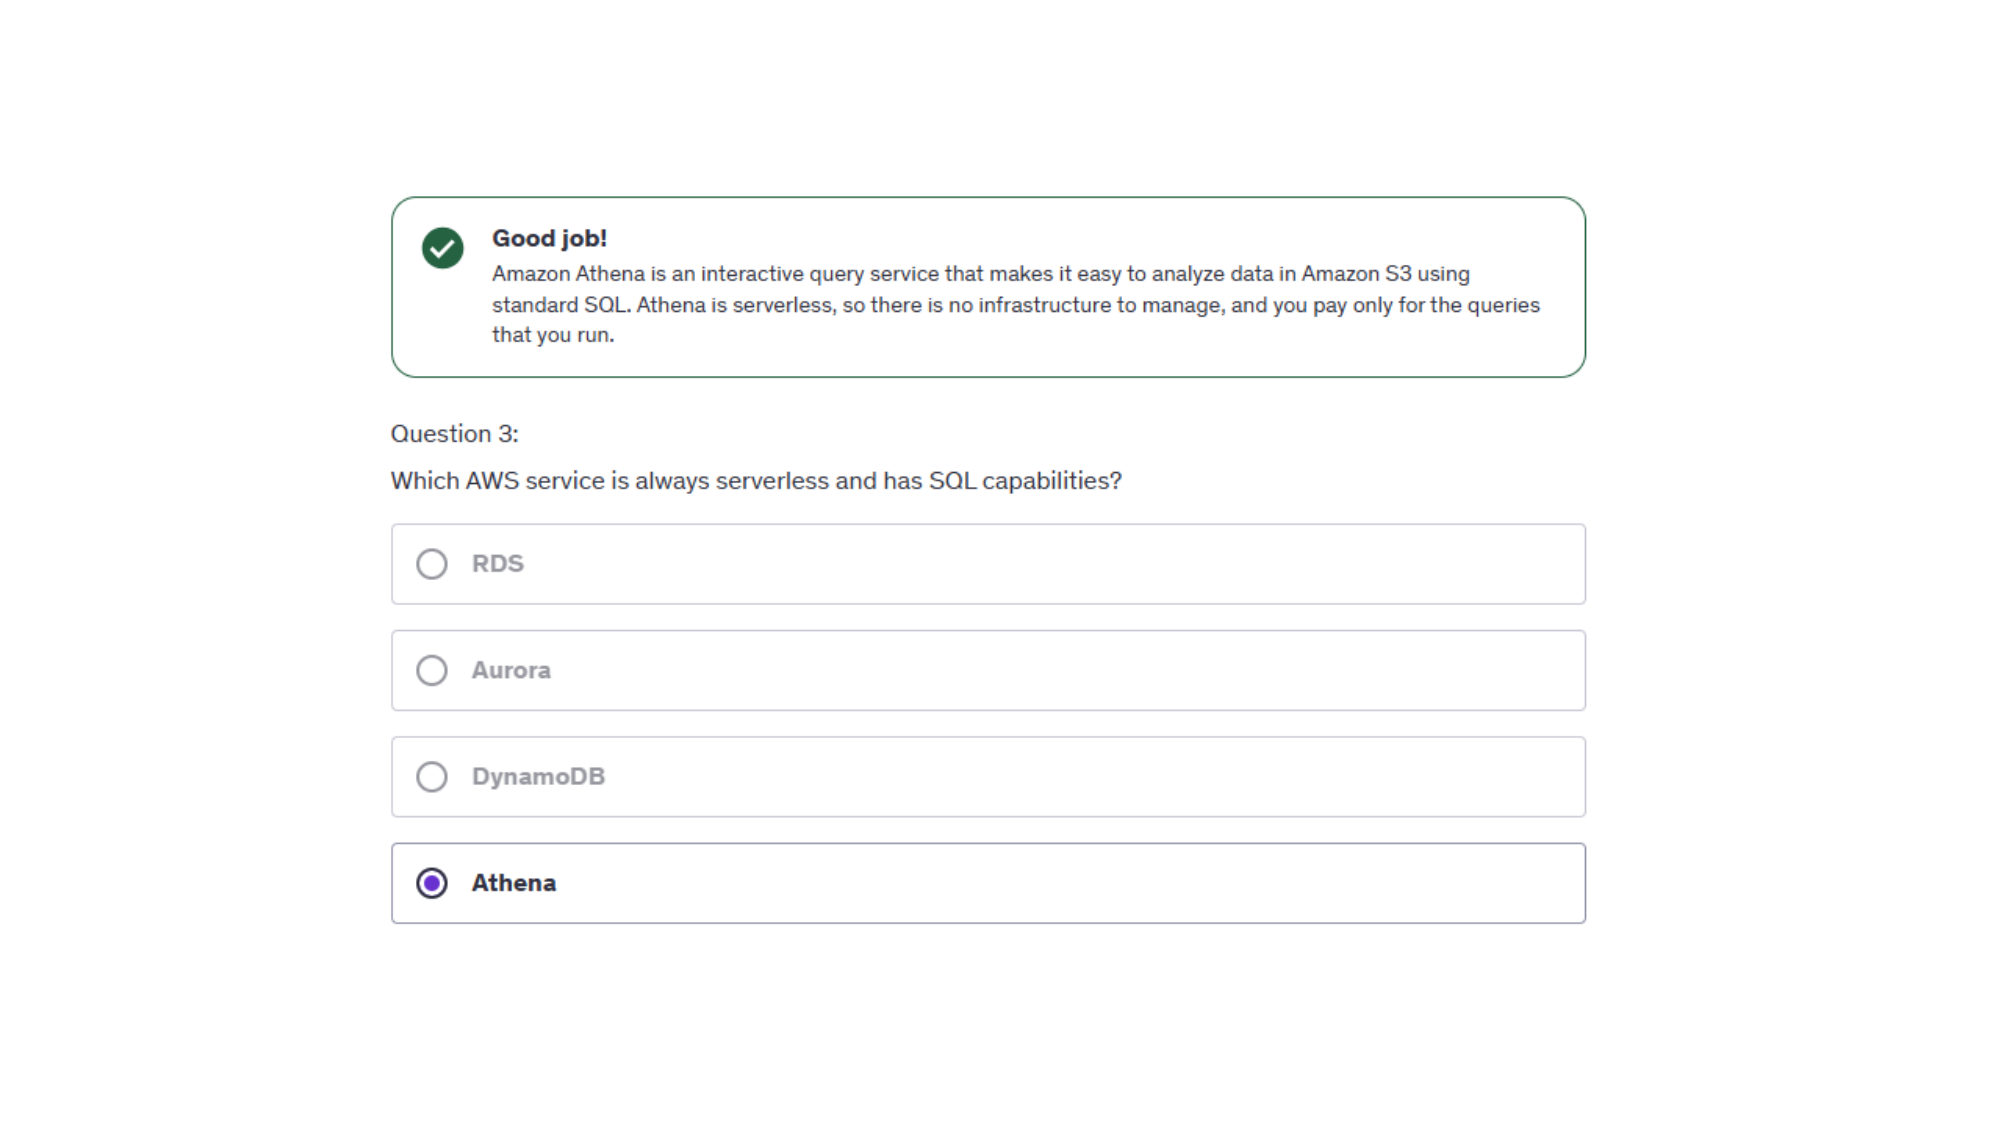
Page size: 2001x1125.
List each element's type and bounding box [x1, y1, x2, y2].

picture [293, 156, 1707, 968]
